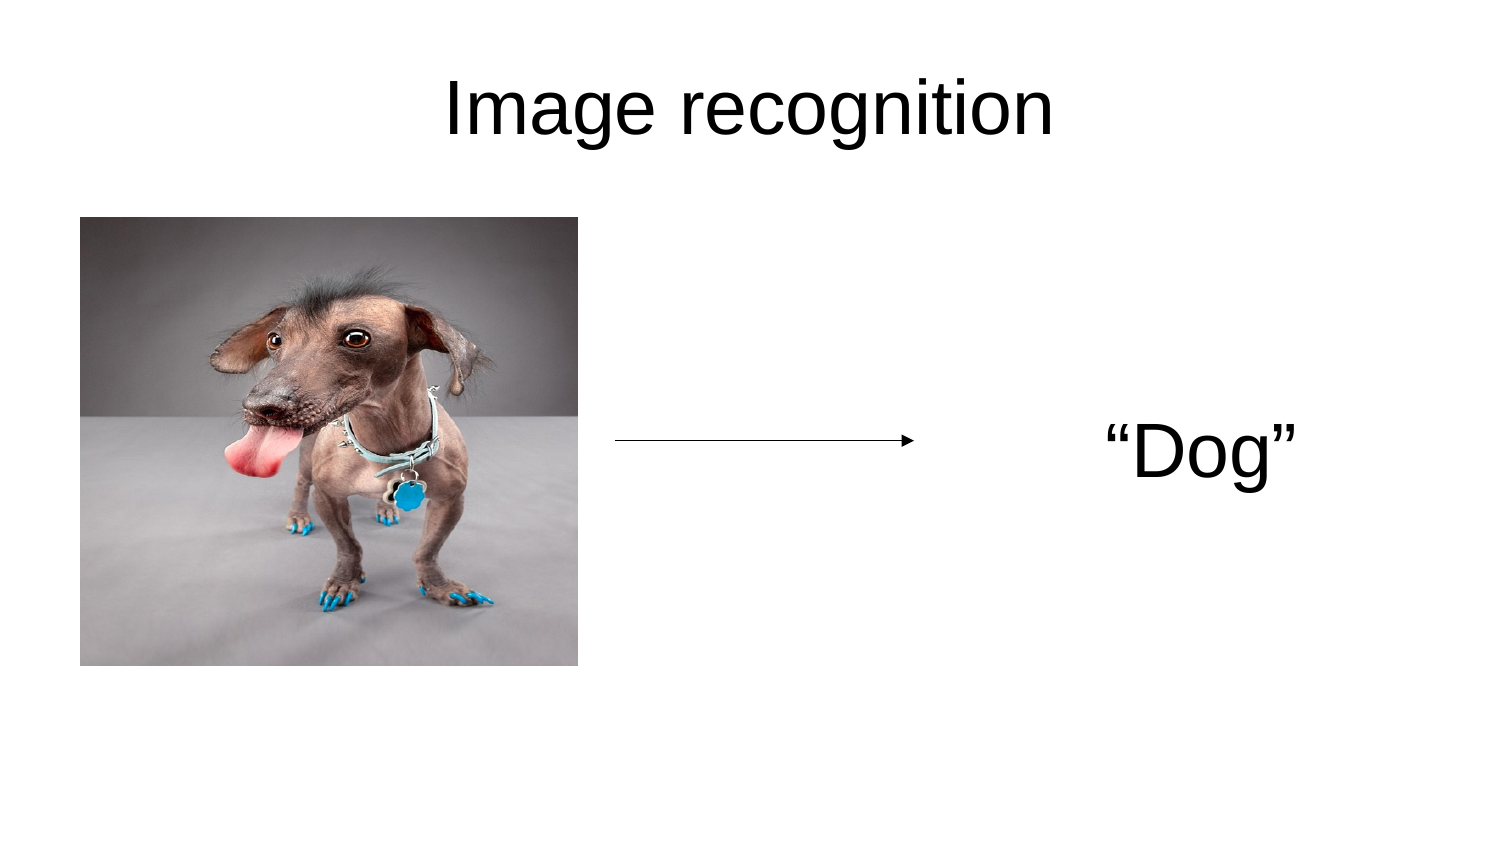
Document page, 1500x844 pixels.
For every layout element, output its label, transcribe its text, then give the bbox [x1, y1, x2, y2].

text_box “Dog” [952, 411, 1451, 482]
text_box Image recognition [74, 33, 1425, 175]
picture [80, 217, 578, 666]
